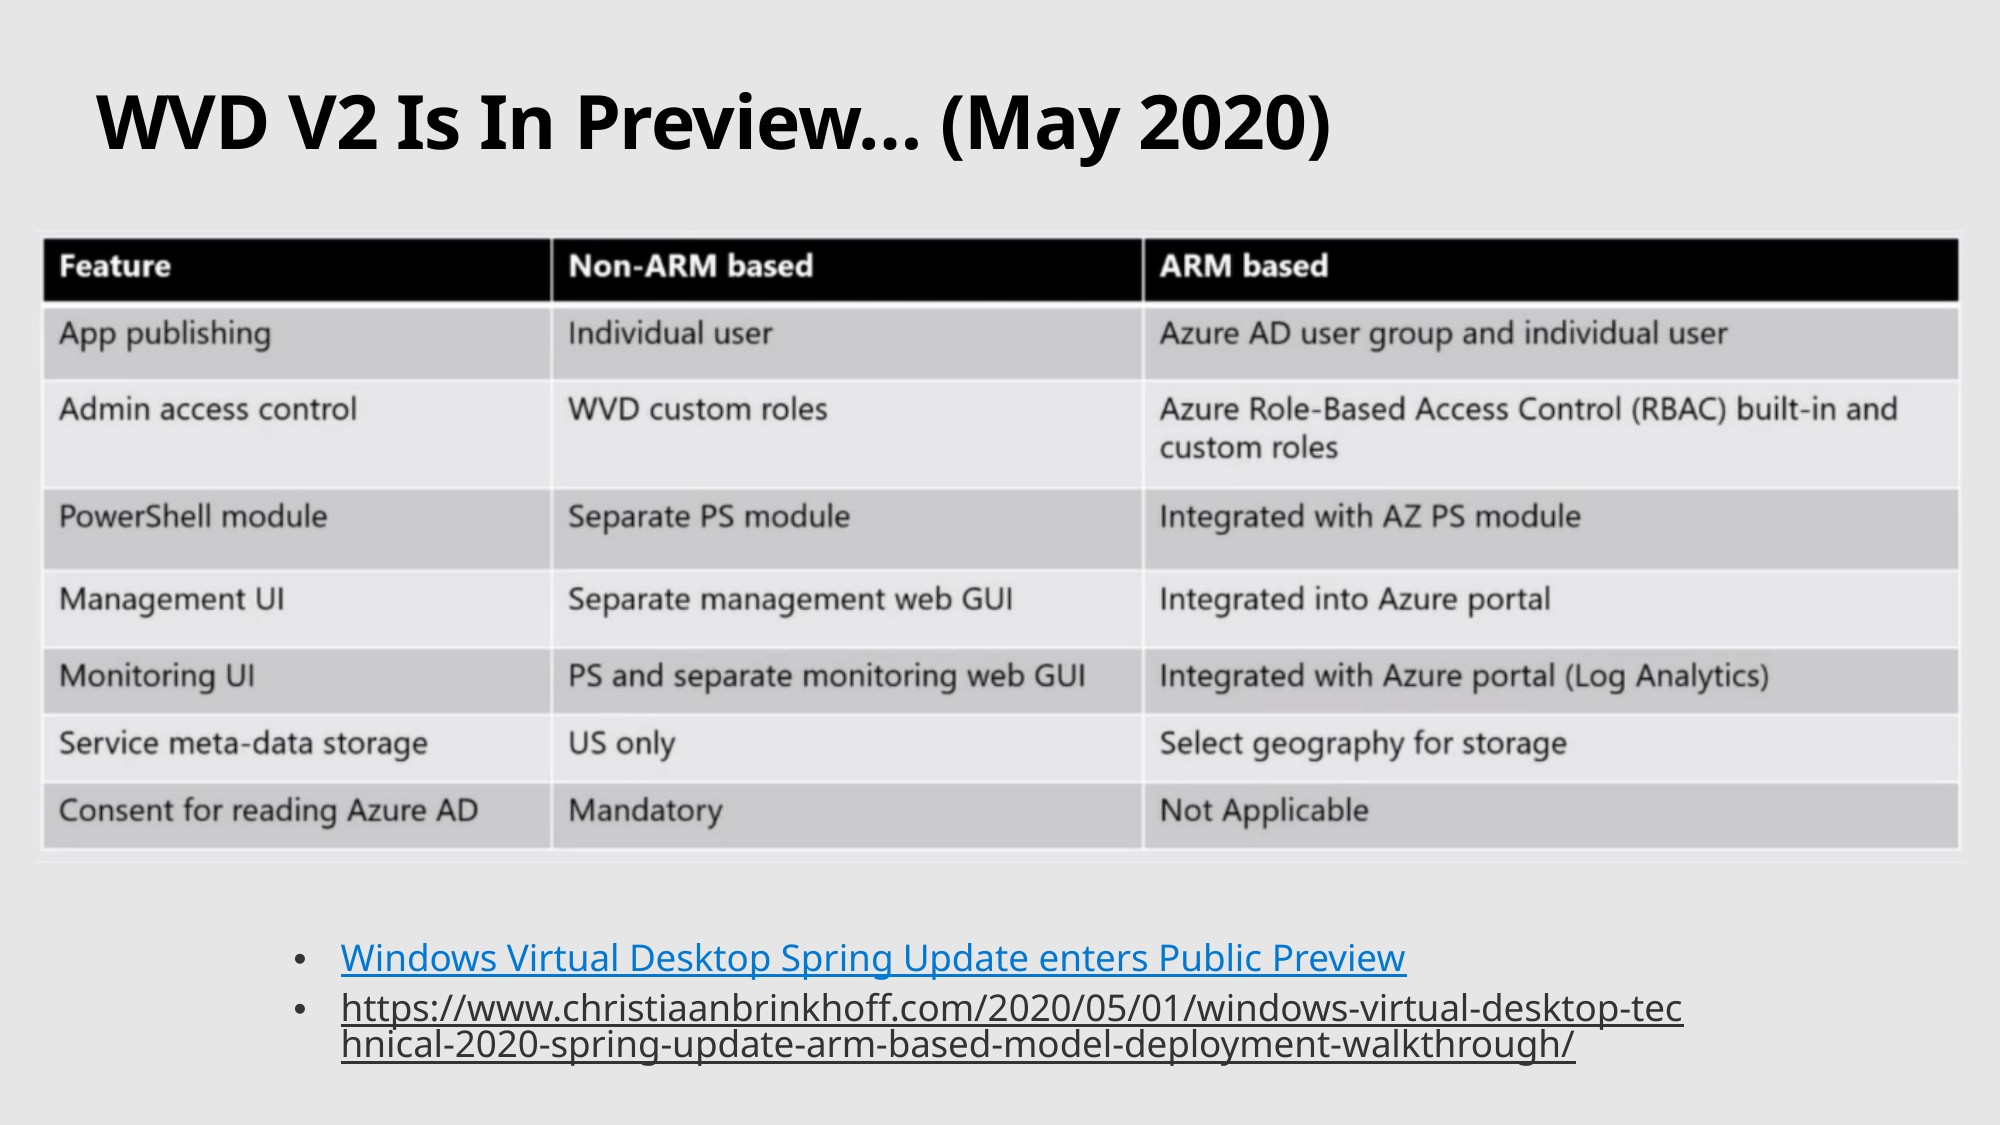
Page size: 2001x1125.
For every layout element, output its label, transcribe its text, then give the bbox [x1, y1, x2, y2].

text_box Windows Virtual Desktop Spring Update enters Public Preview https://www.christiaanbrinkhoff.com/2020/05/01/windows-virtual-desktop-technical-2020-spring-update-arm-based-model-deployment-walkthrough/ [278, 926, 1719, 1086]
picture [36, 230, 1964, 863]
title WVD V2 Is In Preview… (May 2020) [96, 75, 1904, 166]
